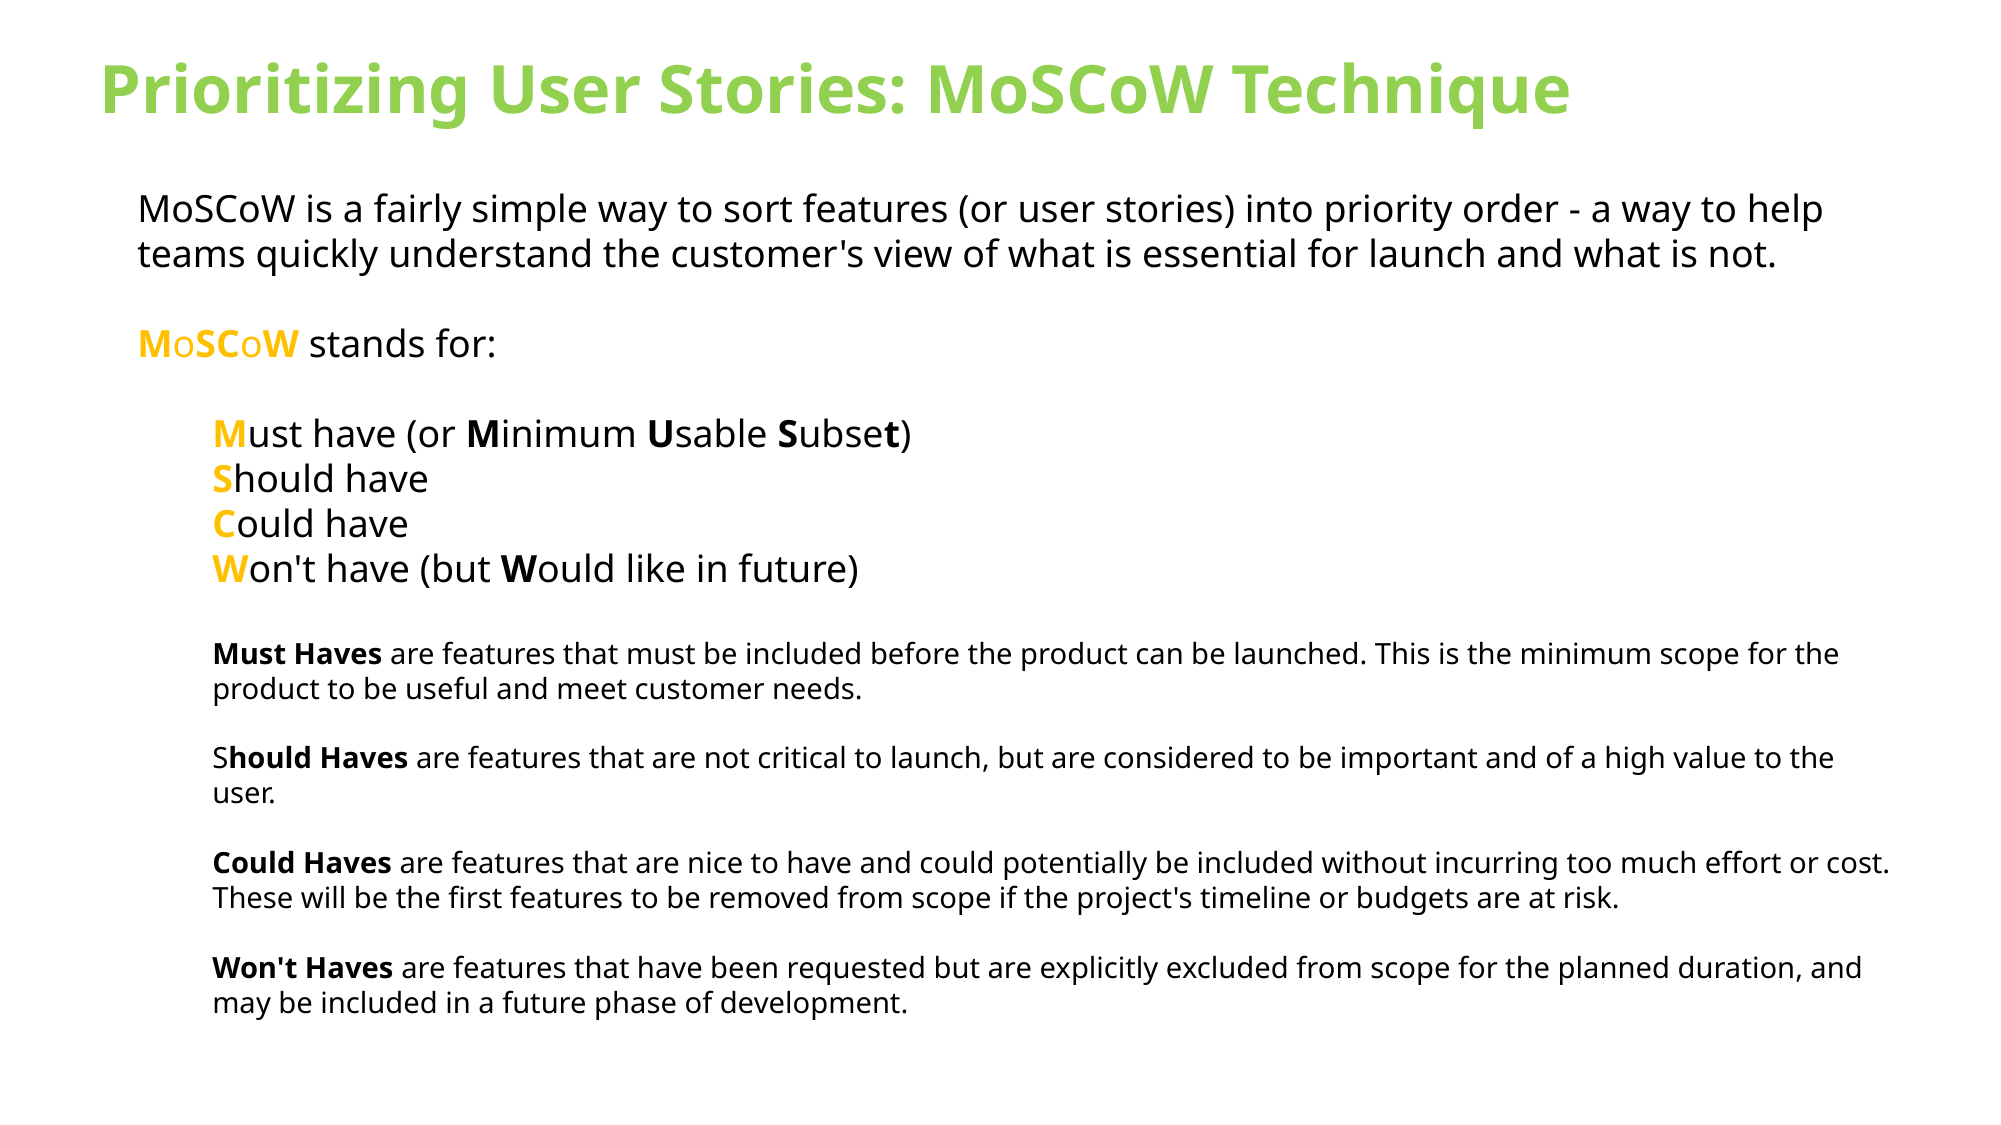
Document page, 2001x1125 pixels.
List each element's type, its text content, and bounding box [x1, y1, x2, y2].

text_box MoSCoW is a fairly simple way to sort features (or user stories) into priority order - a way to help teams quickly understand the customer's view of what is essential for launch and what is not. MoSCoW stands for: Must have (or Minimum Usable Subset) Should have Could have Won't have (but Would like in future) Must Haves are features that must be included before the product can be launched. This is the minimum scope for the product to be useful and meet customer needs. Should Haves are features that are not critical to launch, but are considered to be important and of a high value to the user. Could Haves are features that are nice to have and could potentially be included without incurring too much effort or cost. These will be the first features to be removed from scope if the project's timeline or budgets are at risk. Won't Haves are features that have been requested but are explicitly excluded from scope for the planned duration, and may be included in a future phase of development. [122, 177, 1907, 1125]
text_box Prioritizing User Stories: MoSCoW Technique [91, 43, 2000, 145]
